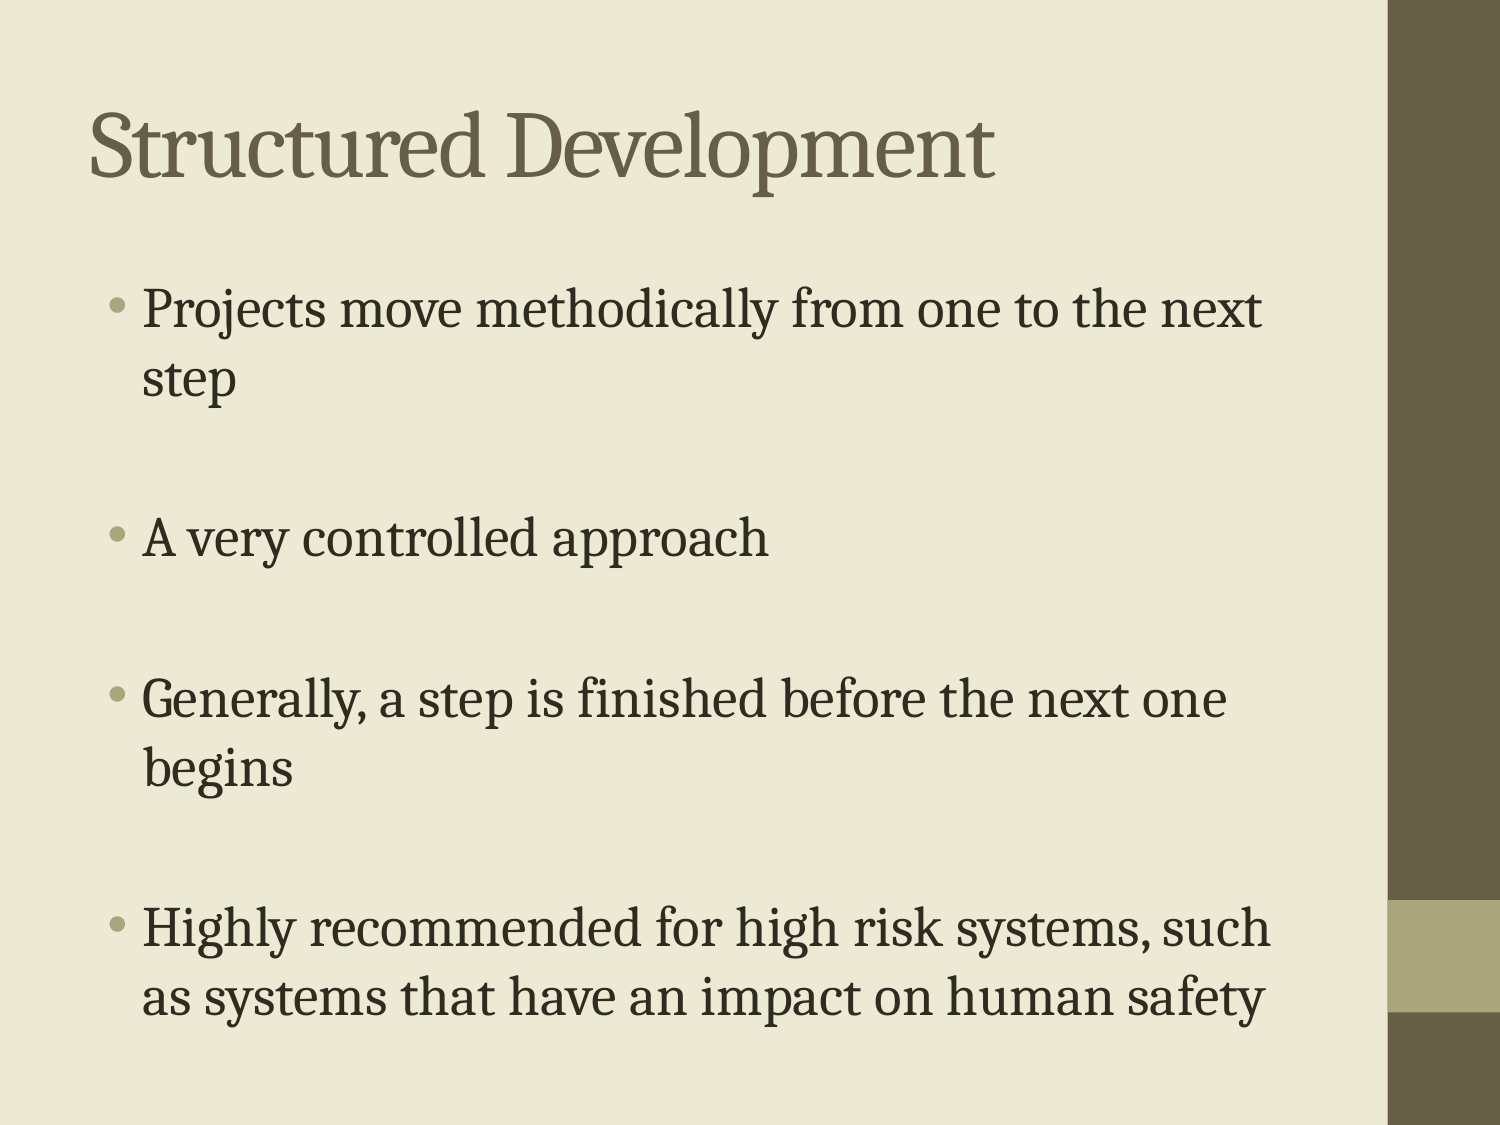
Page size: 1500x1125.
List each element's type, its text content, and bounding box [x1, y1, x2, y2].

title Structured Development [75, 45, 1325, 233]
list Projects move methodically from one to the next step A very controlled approach Generally, a step is finished before the next one begins Highly recommended for high risk systems, such as systems that have an impact on human safety [75, 262, 1325, 1050]
